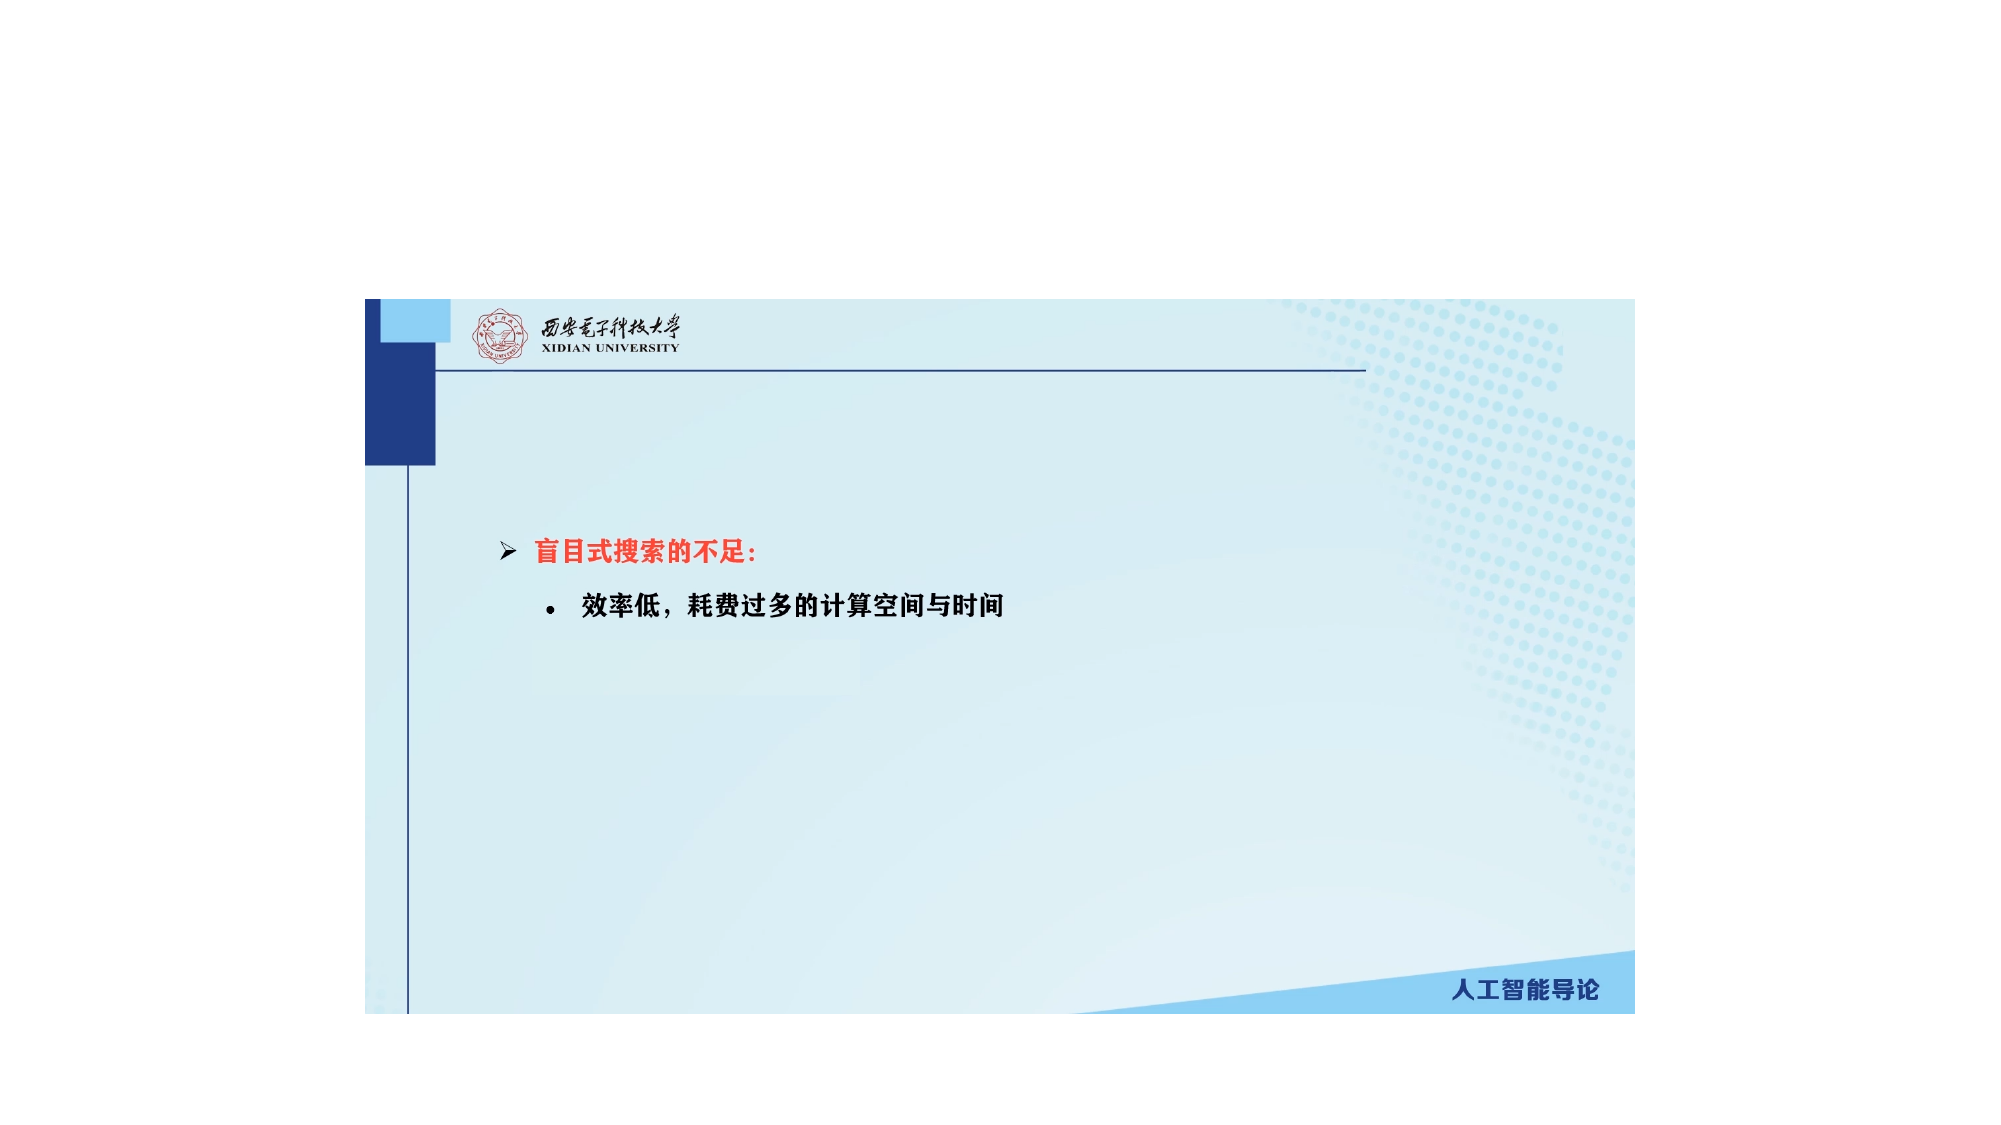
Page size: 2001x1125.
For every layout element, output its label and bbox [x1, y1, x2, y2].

list [365, 299, 1635, 1014]
